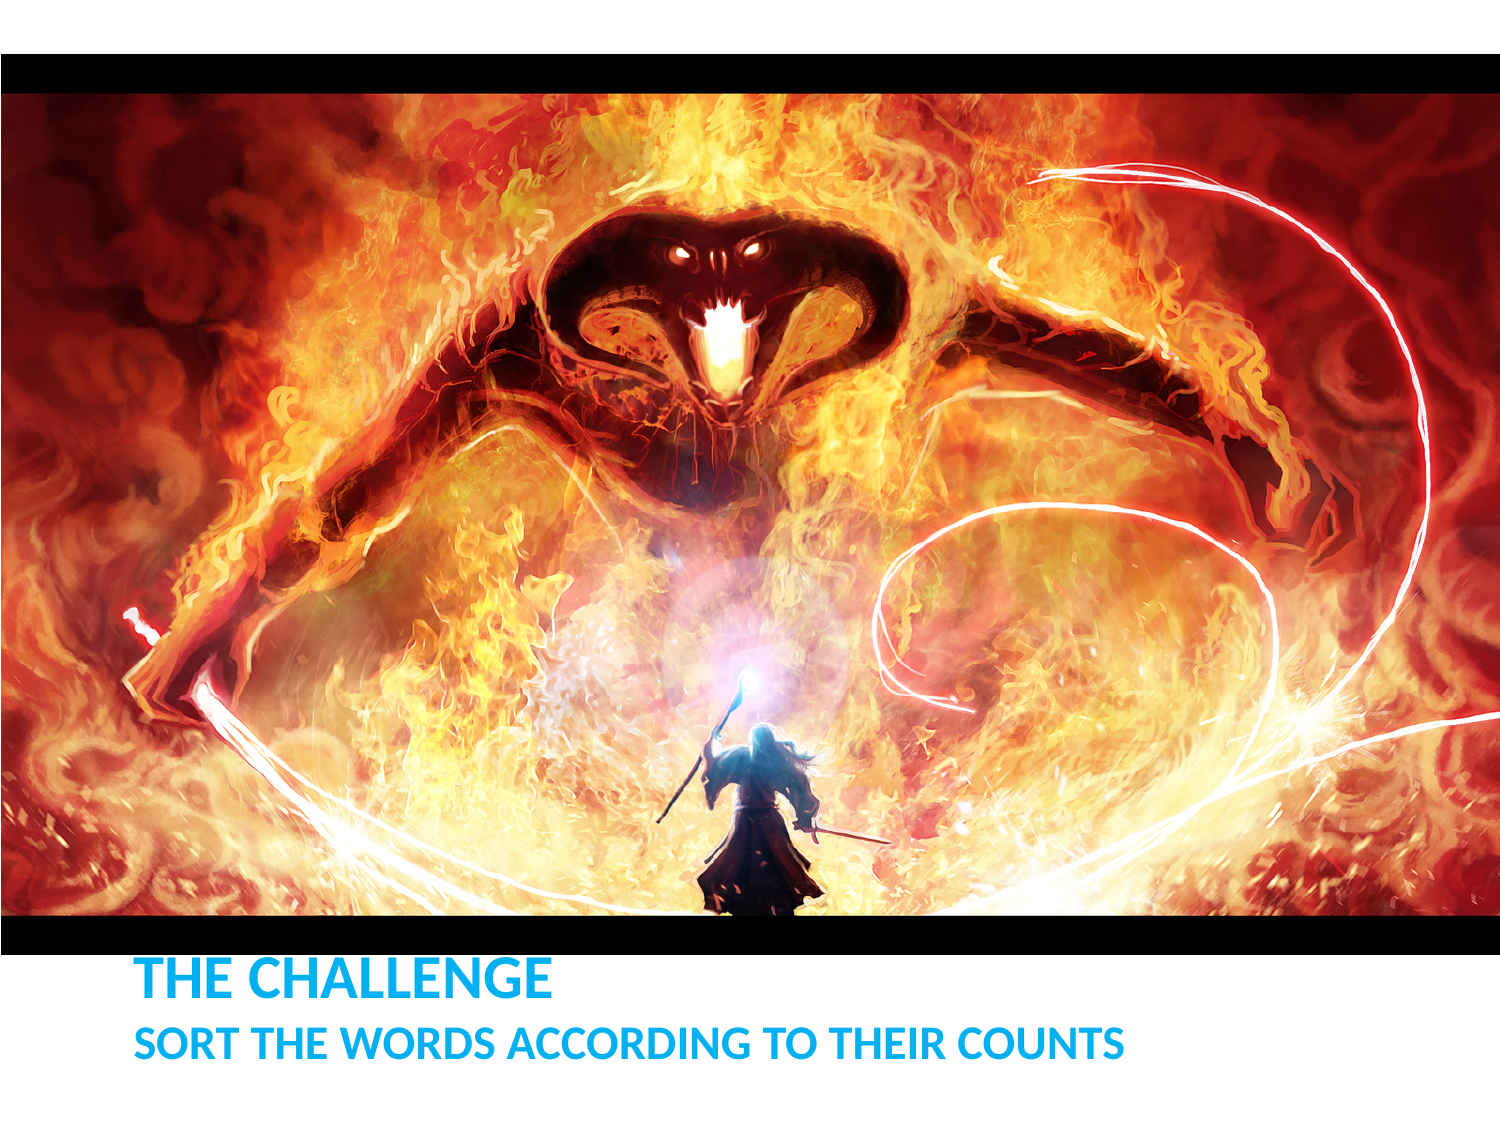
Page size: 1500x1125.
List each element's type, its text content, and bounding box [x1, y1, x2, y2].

picture [1, 54, 1500, 955]
title The Challenge Sort the words according to their counts [118, 963, 1394, 1125]
